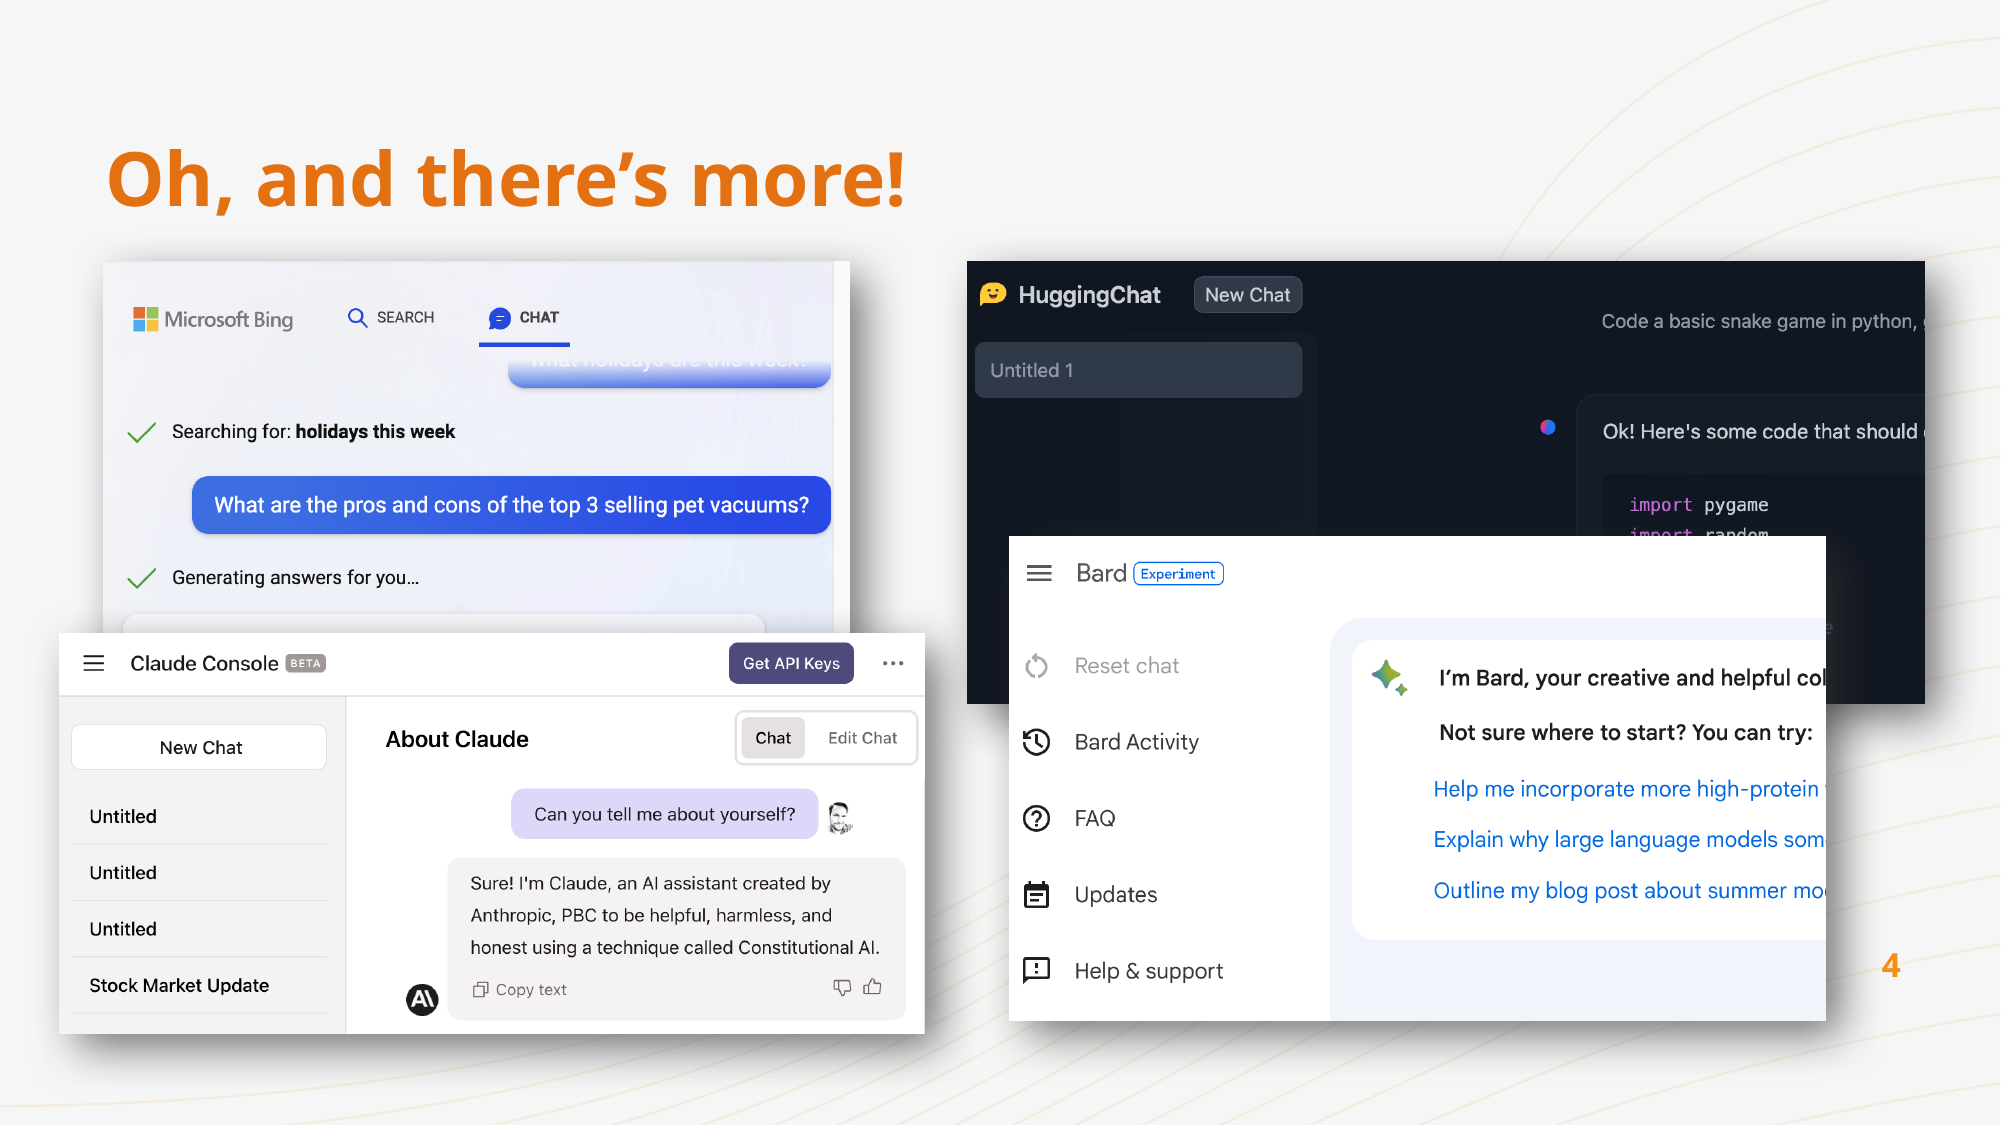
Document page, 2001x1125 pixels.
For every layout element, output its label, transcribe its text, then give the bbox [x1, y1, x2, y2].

text_box Oh, and there’s more! [105, 104, 1478, 237]
picture [59, 261, 925, 1034]
picture [967, 261, 1925, 1021]
